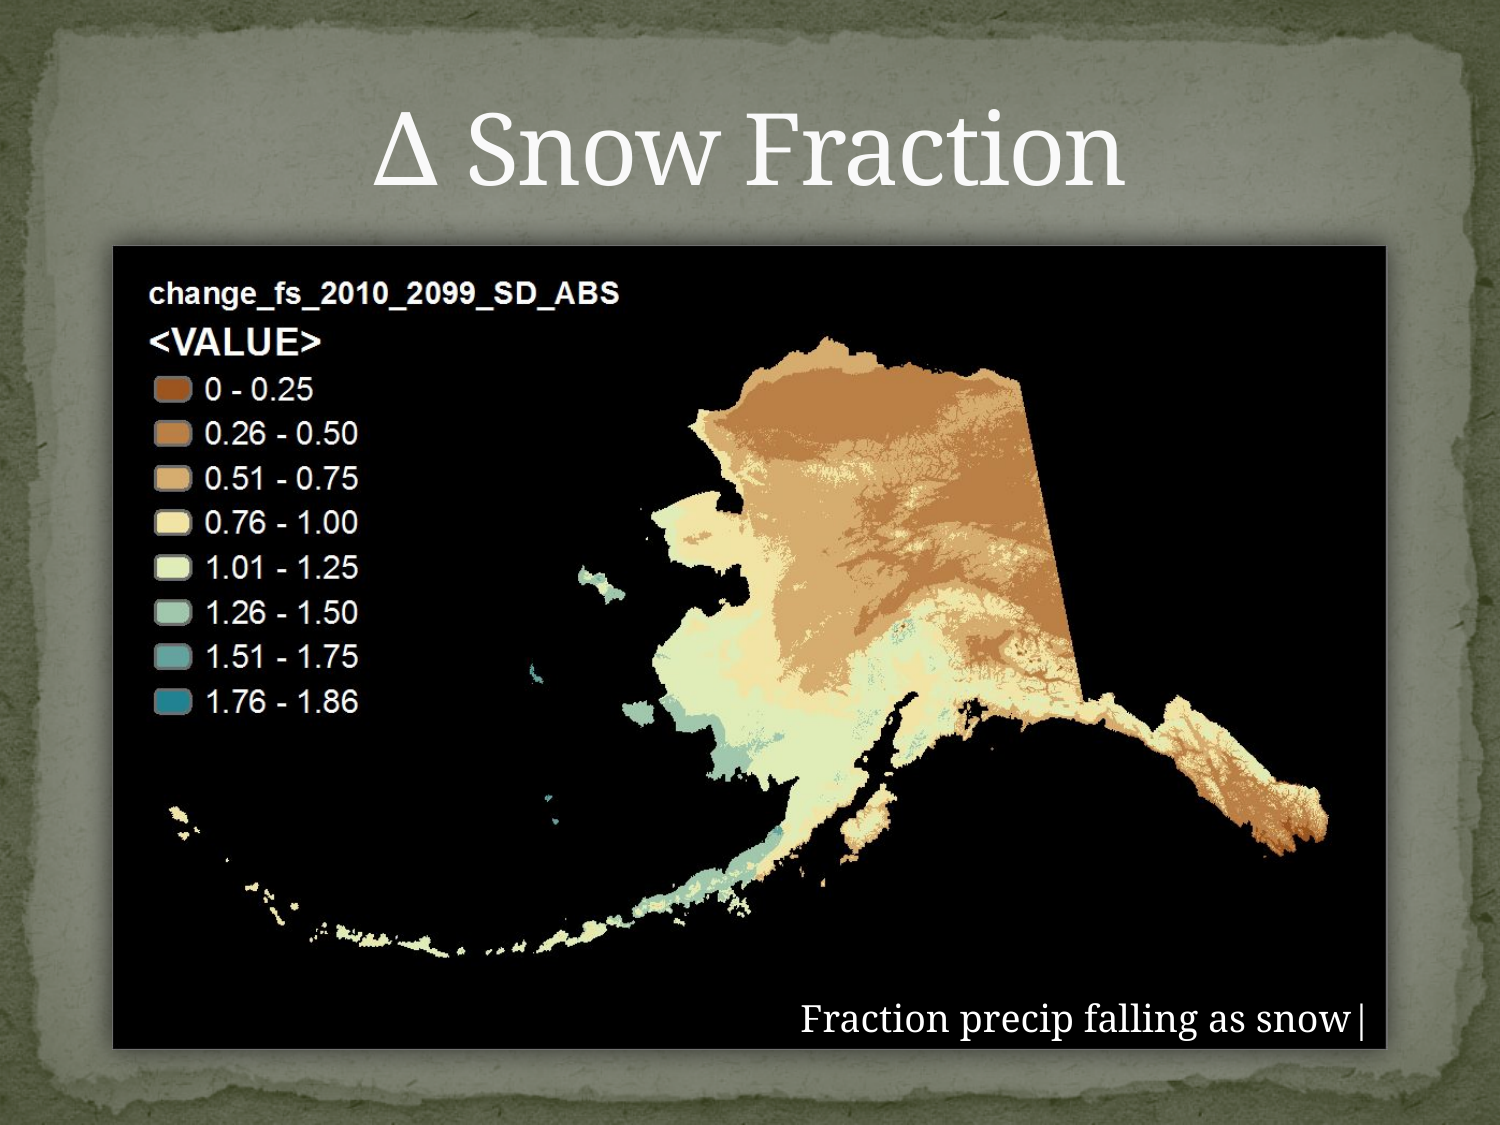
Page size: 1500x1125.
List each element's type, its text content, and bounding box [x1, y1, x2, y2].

title ∆ Snow Fraction [74, 12, 1425, 213]
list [116, 248, 1385, 1047]
